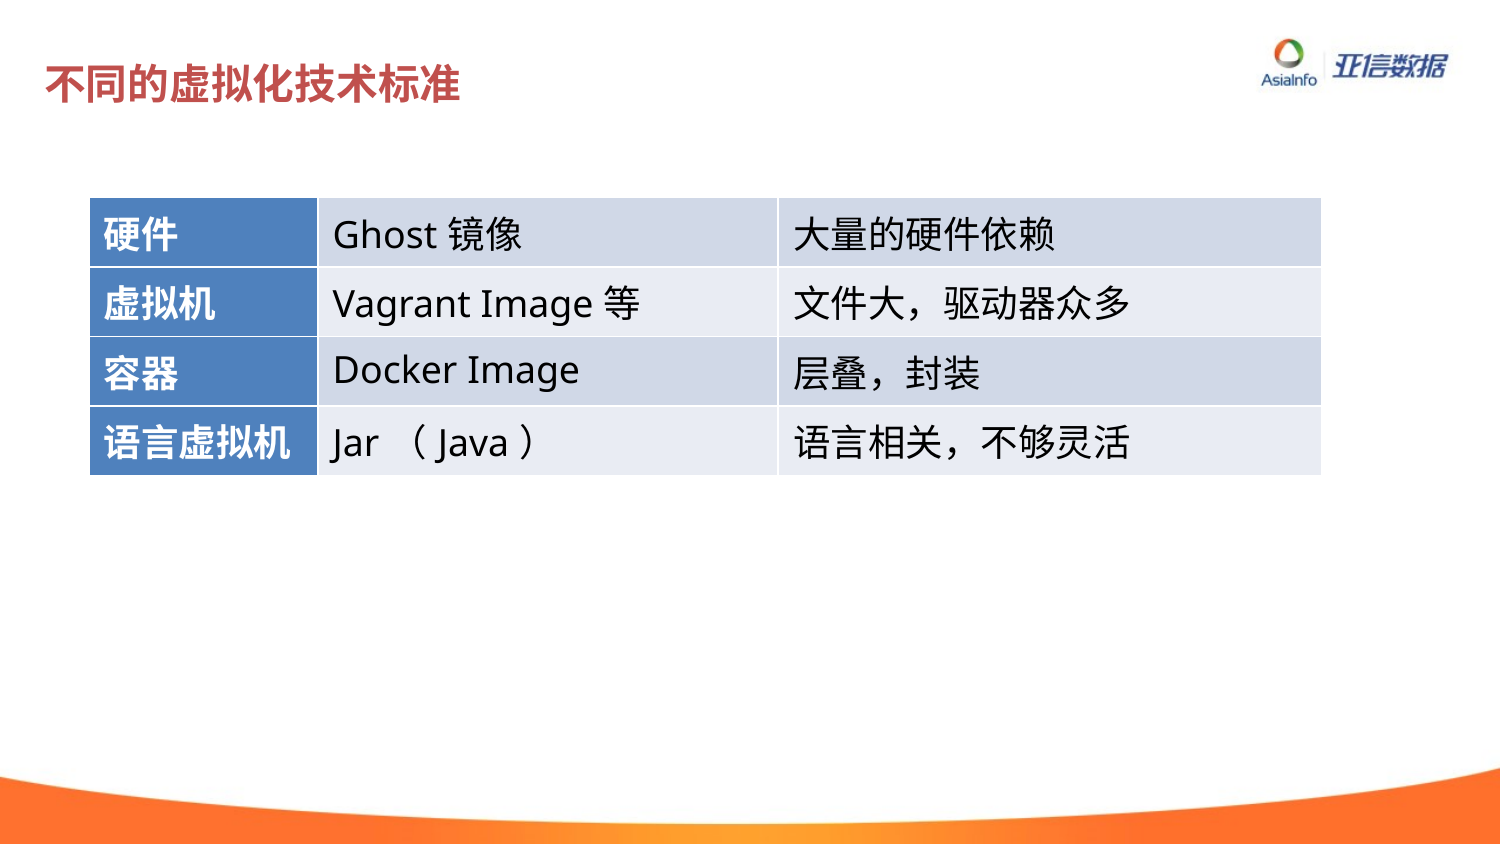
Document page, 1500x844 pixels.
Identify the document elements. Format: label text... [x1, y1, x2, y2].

table_header 大量的硬件依赖 [779, 198, 1321, 266]
table_cell 虚拟机 [90, 268, 317, 336]
title 不同的虚拟化技术标准 [29, 26, 1477, 116]
table_cell Jar（Java） [319, 407, 777, 475]
table_cell Vagrant Image等 [319, 268, 777, 336]
table_header 硬件 [90, 198, 317, 266]
picture [0, 0, 1500, 844]
table_header Ghost镜像 [319, 198, 777, 266]
table_cell 层叠，封装 [779, 337, 1321, 405]
table_cell 容器 [90, 337, 317, 405]
table_cell 文件大，驱动器众多 [779, 268, 1321, 336]
table_cell Docker Image [319, 337, 777, 405]
table_cell 语言相关，不够灵活 [779, 407, 1321, 475]
table_cell 语言虚拟机 [90, 407, 317, 475]
